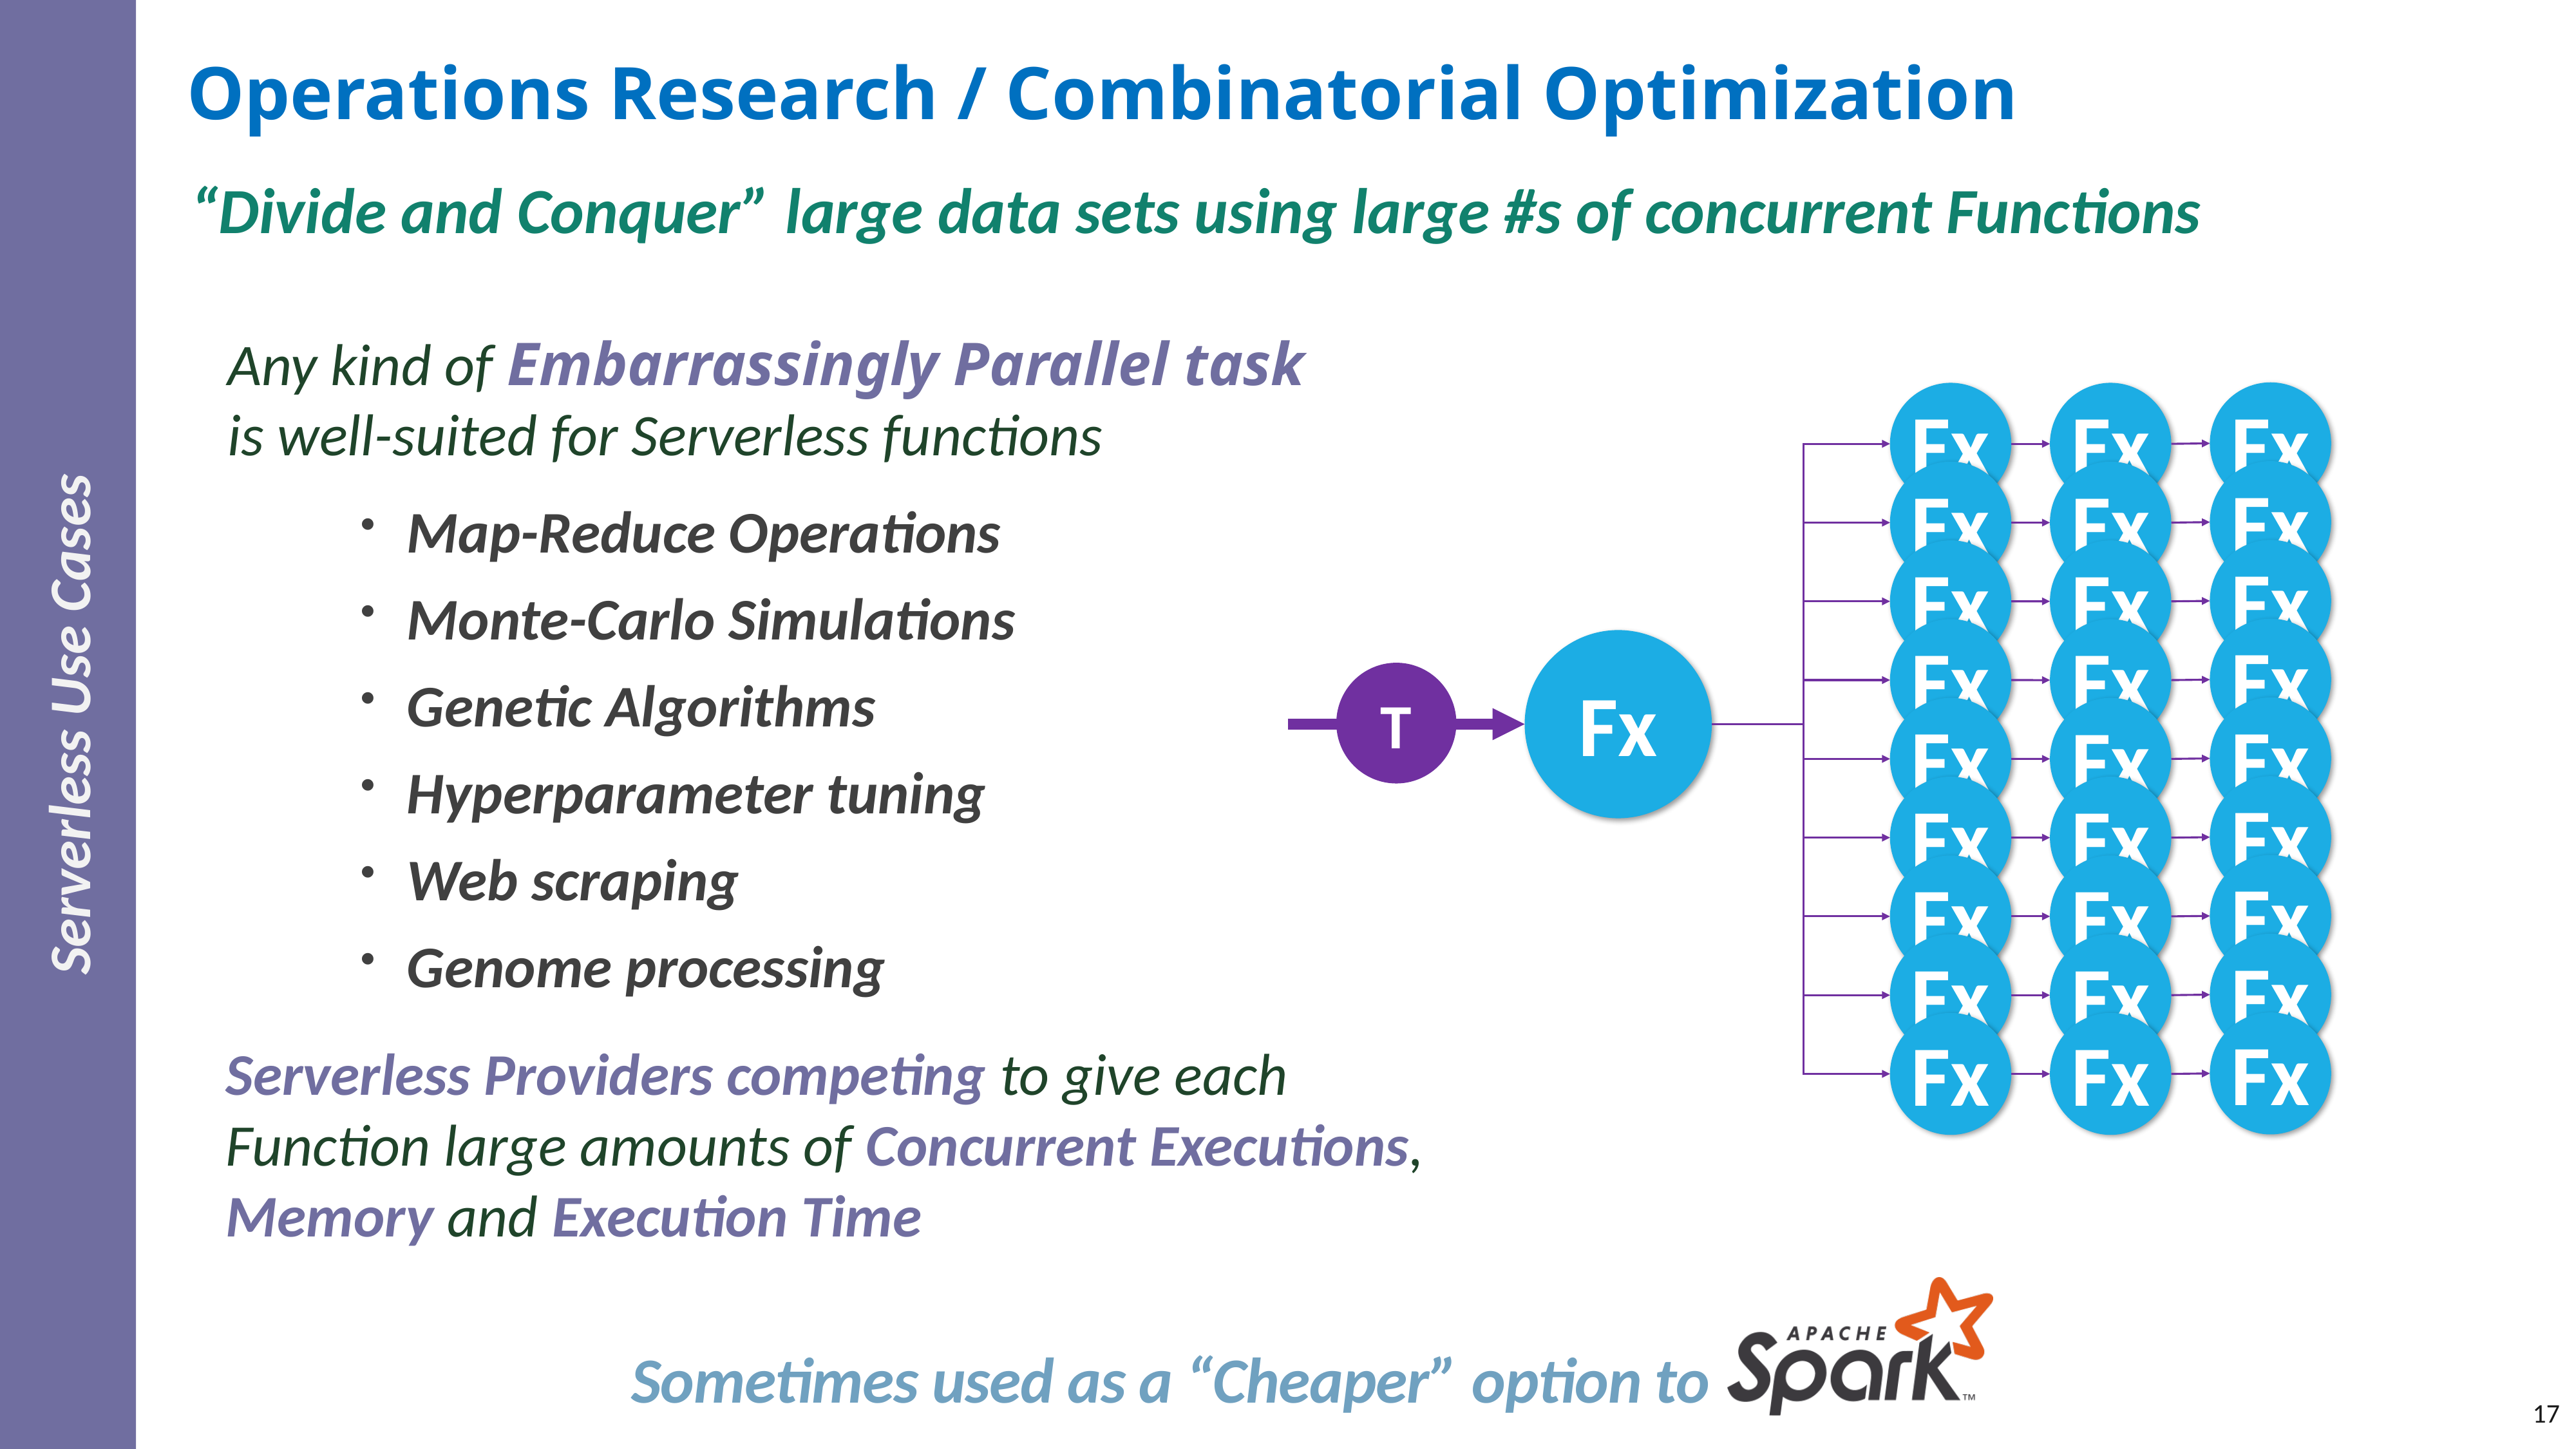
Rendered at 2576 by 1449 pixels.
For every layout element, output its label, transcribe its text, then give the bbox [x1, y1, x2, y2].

text_box “Divide and Conquer” large data sets using large #s of concurrent Functions [181, 164, 2492, 252]
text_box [222, 319, 1357, 1010]
text_box Serverless Providers competing to give each Function large amounts of Concurrent Executions, Memory and Execution Time [220, 1030, 1452, 1254]
slide_number 17 [2110, 1396, 2561, 1435]
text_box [1524, 382, 2331, 1135]
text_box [621, 1277, 2091, 1422]
title Operations Research / Combinatorial Optimization [177, 50, 2536, 142]
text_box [1287, 663, 1524, 784]
